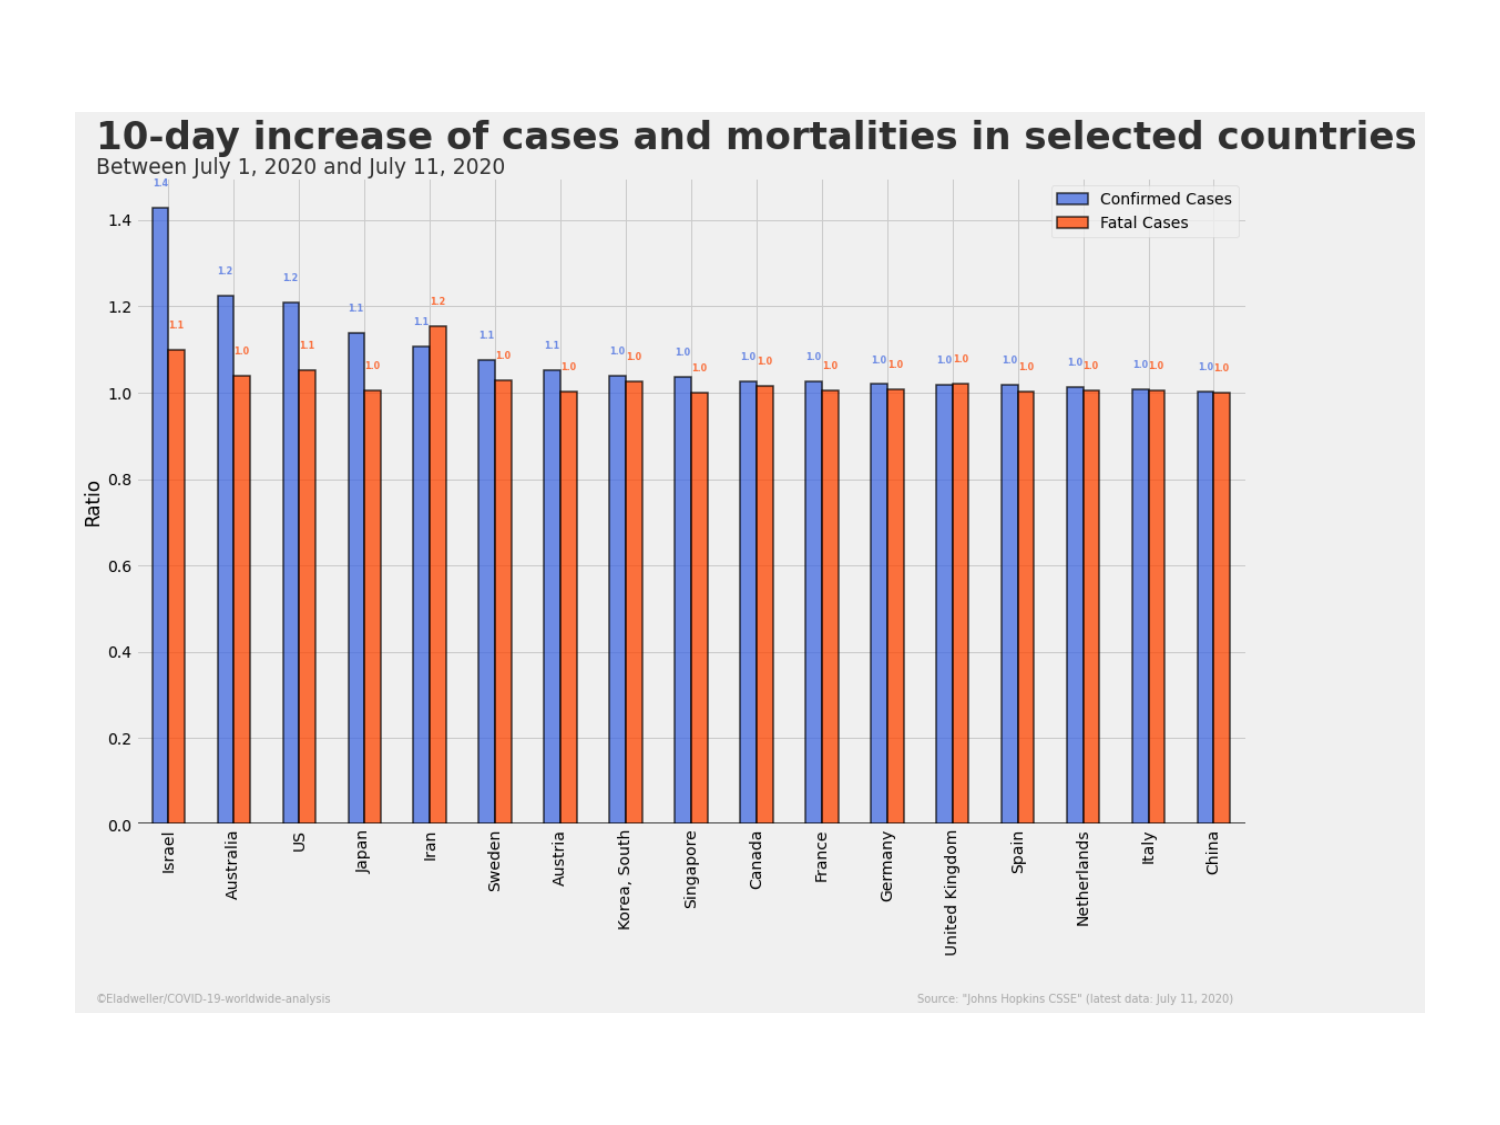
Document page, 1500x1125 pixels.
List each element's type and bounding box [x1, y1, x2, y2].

picture [74, 112, 1426, 1013]
